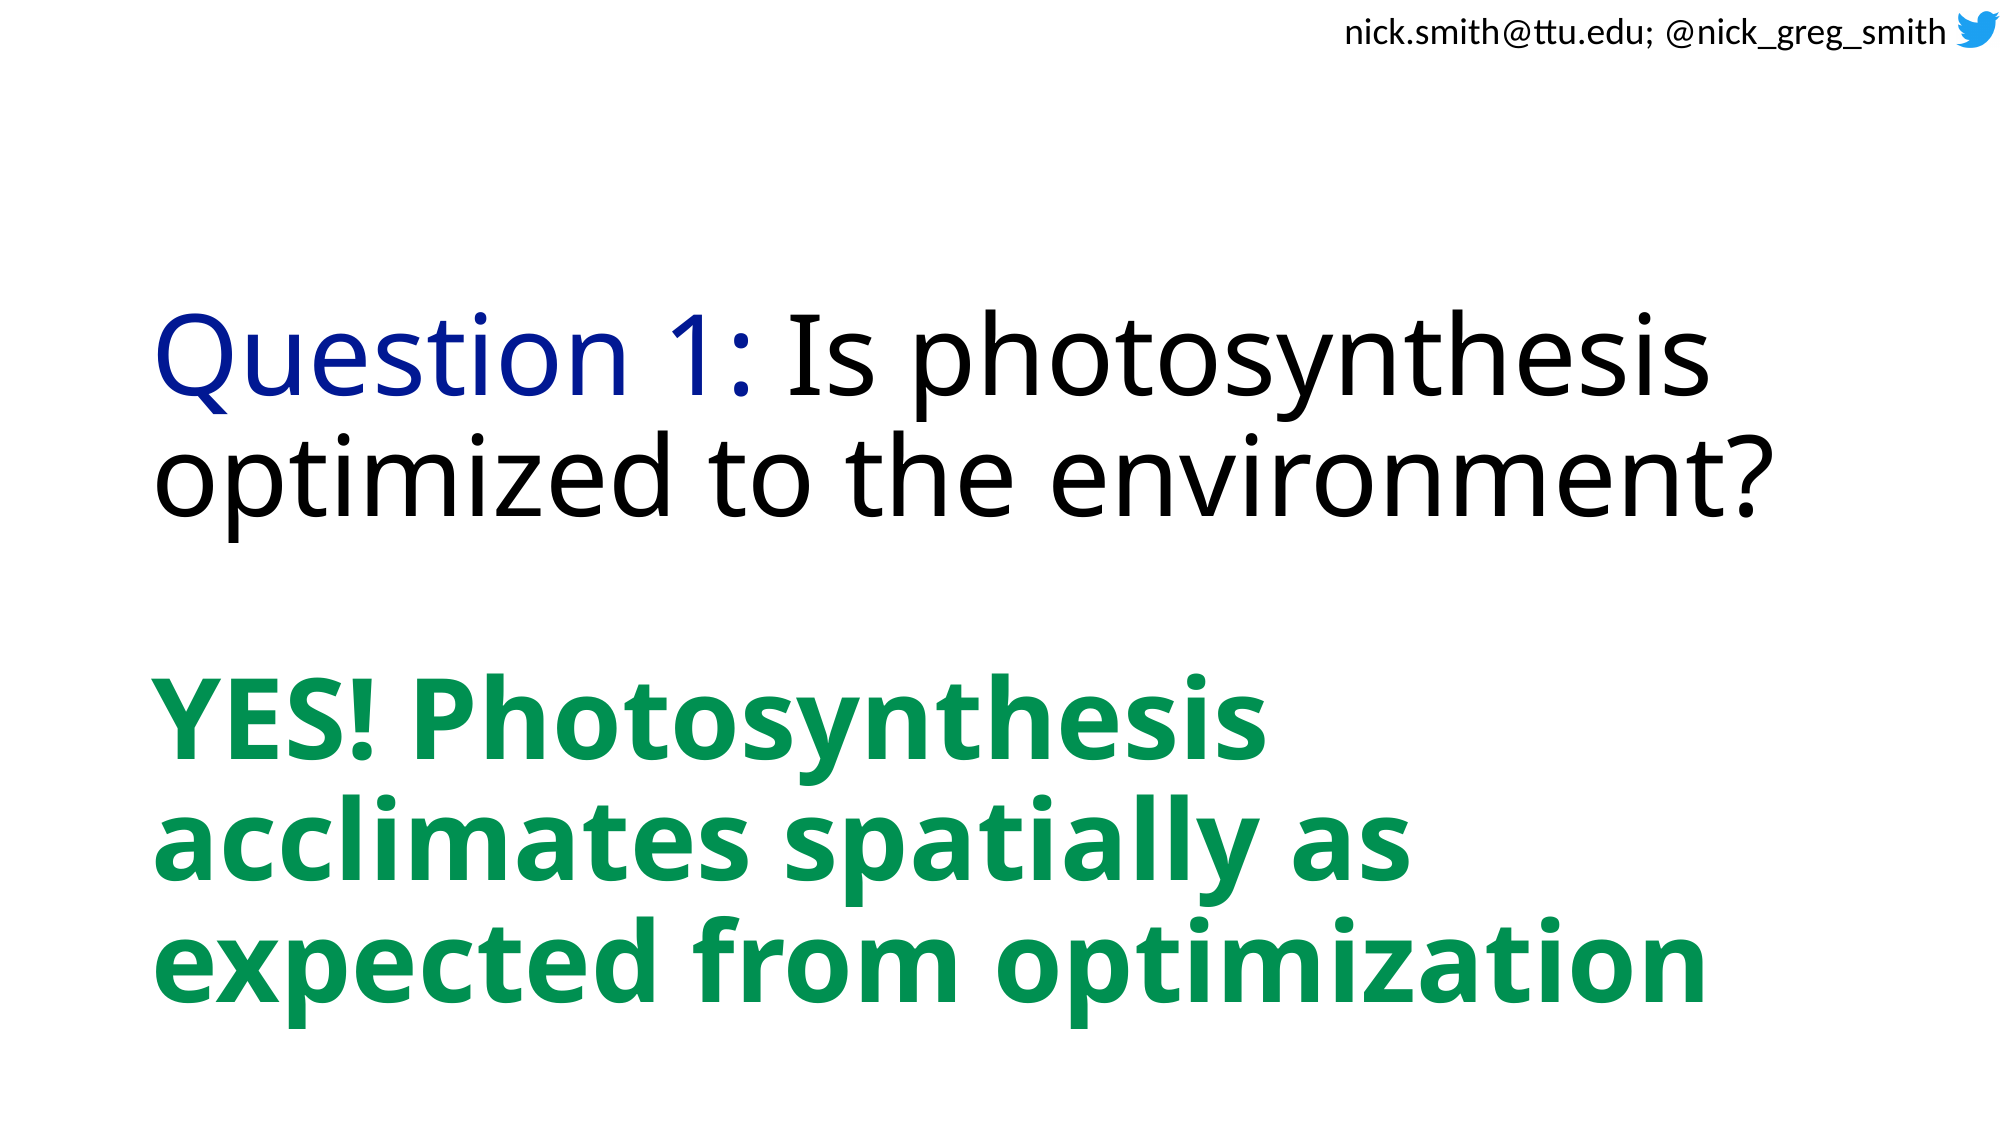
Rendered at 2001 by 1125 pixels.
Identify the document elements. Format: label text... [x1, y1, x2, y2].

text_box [1325, 0, 2000, 60]
title Question 1: Is photosynthesis optimized to the environment? YES! Photosynthesis acclimates spatially as expected from optimization [136, 280, 1862, 1035]
